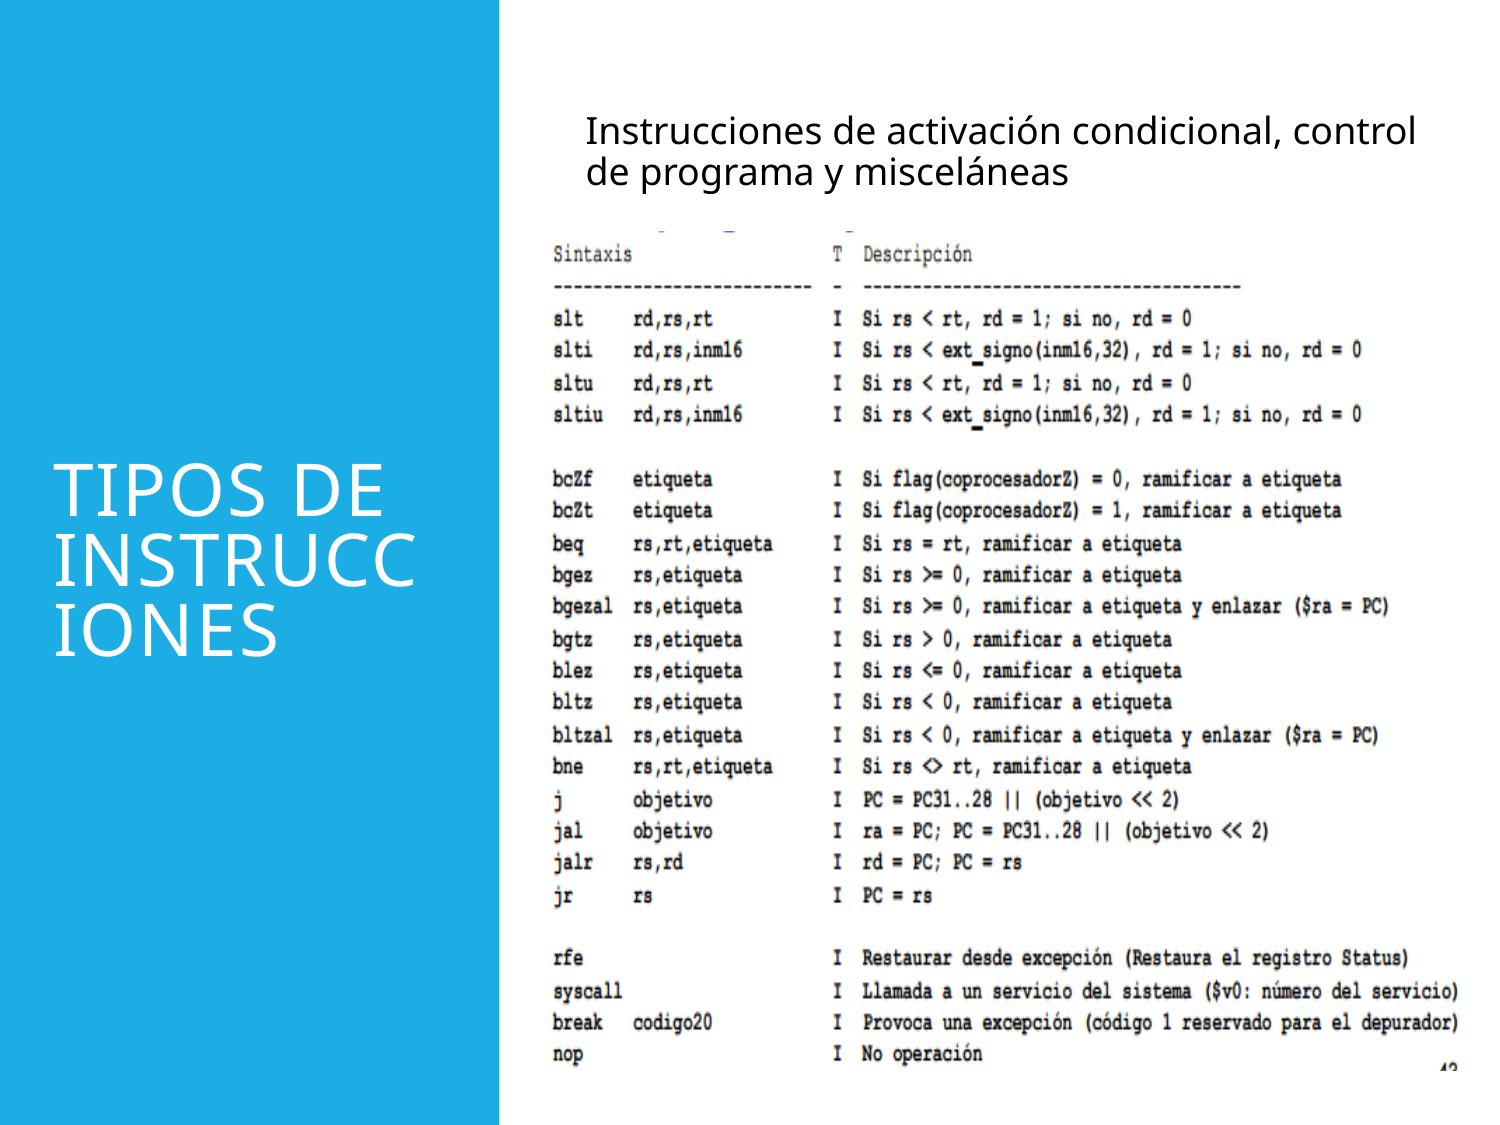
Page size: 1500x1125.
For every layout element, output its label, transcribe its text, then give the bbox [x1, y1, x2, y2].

title Tipos de Instrucciones [38, 104, 461, 1026]
picture [538, 231, 1463, 1071]
text_box [0, 0, 501, 1125]
text_box Instrucciones de activación condicional, control de programa y misceláneas [578, 104, 1461, 227]
